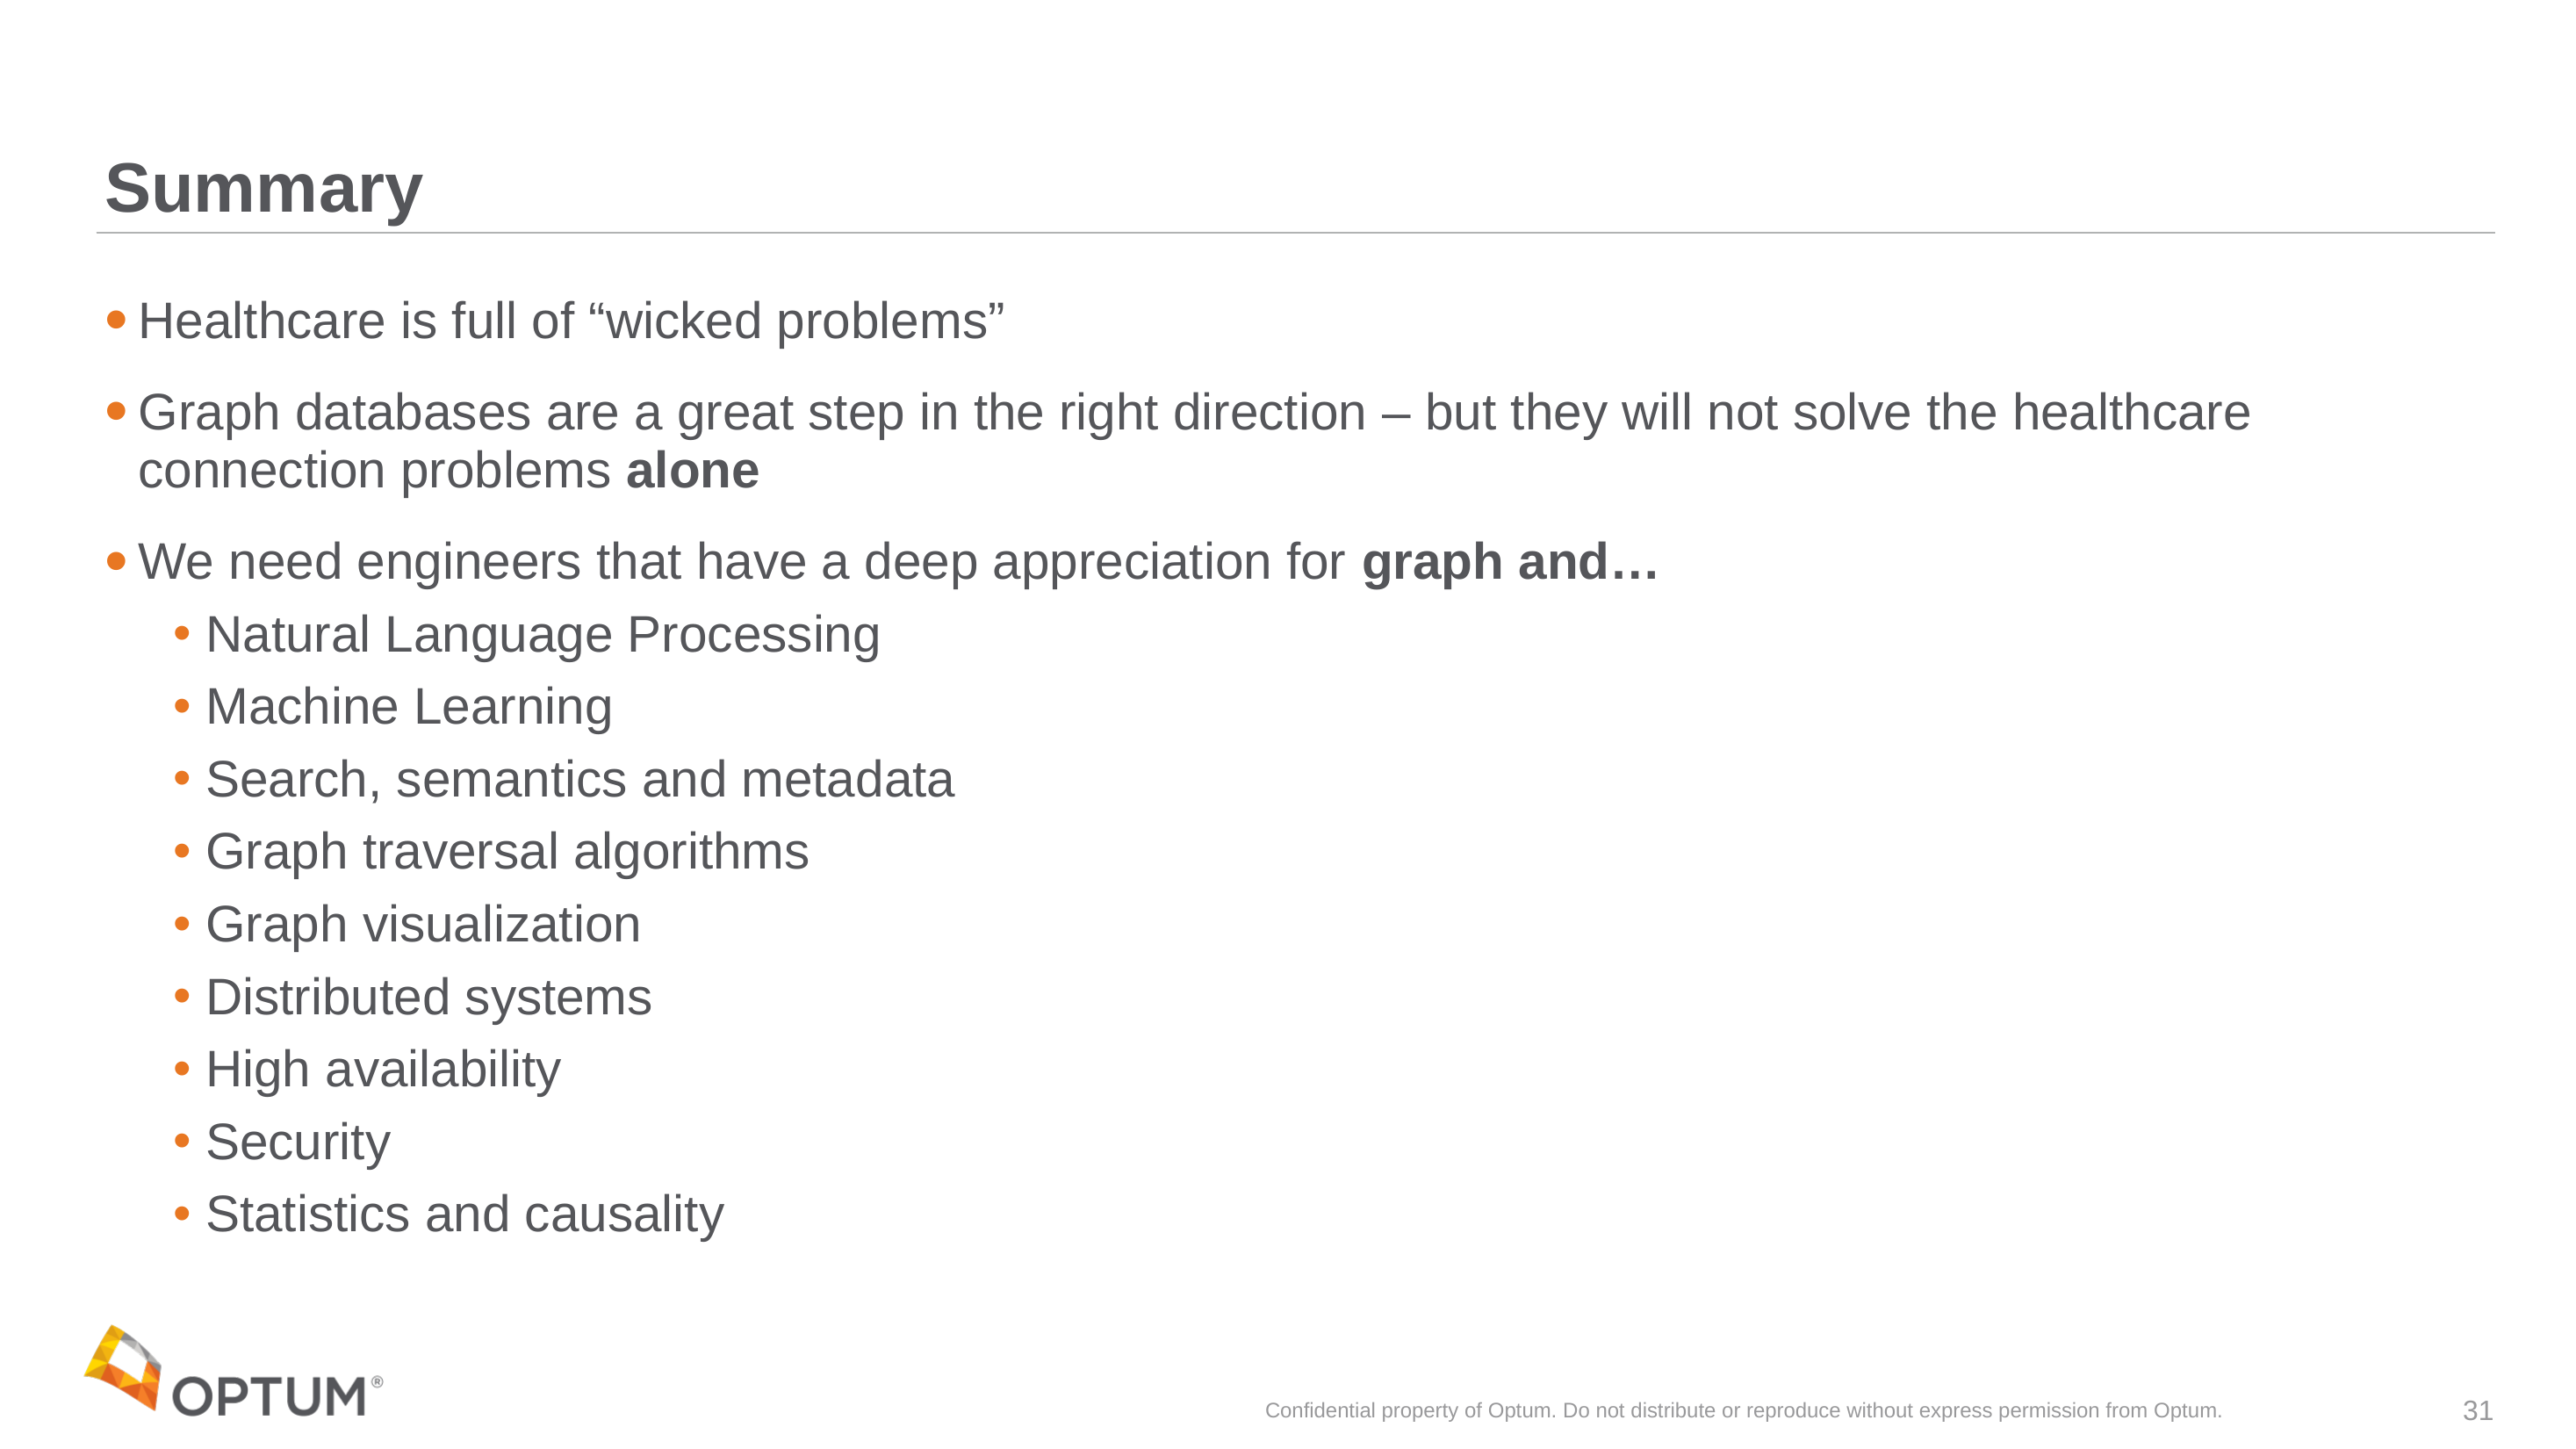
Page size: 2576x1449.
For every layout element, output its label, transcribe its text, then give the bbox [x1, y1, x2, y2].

slide_number 31 [2379, 1370, 2494, 1448]
picture [83, 1323, 385, 1417]
list Healthcare is full of “wicked problems” Graph databases are a great step in the right direction – but they will not solve the healthcare connection problems alone We need engineers that have a deep appreciation for graph and… Natural Language Processing Machine Learning Search, semantics and metadata Graph traversal algorithms Graph visualization Distributed systems High availability Security Statistics and causality [104, 292, 2495, 1247]
title Summary [104, 0, 2495, 227]
footer Confidential property of Optum. Do not distribute or reproduce without express permission from Optum. [1119, 1370, 2371, 1448]
